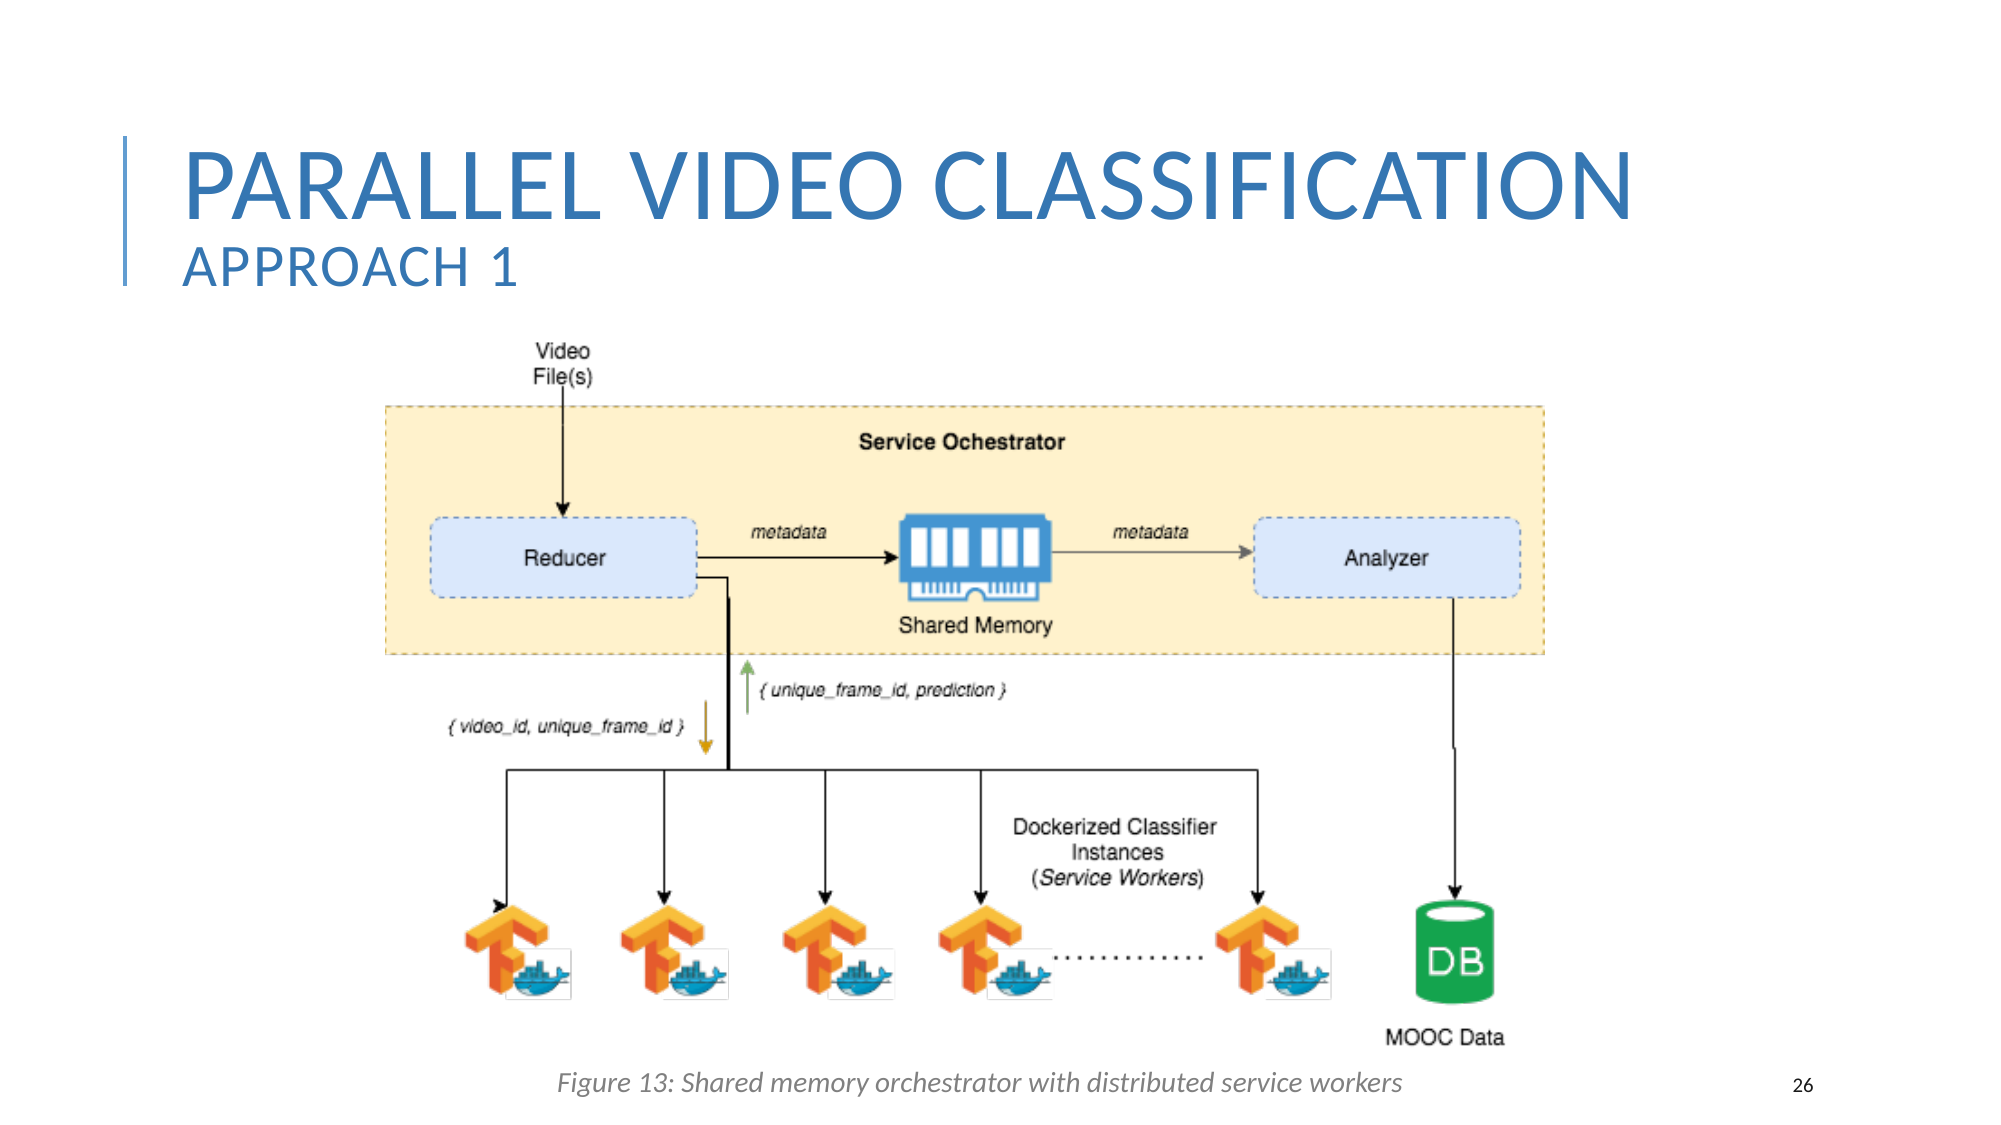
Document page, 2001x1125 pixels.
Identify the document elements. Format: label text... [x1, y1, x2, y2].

picture [385, 341, 1546, 1060]
title Parallel Video Classification Approach 1 [168, 96, 1763, 342]
slide_number 25 [1777, 1061, 1938, 1107]
text_box Figure 13: Shared memory orchestrator with distributed service workers [527, 1068, 1440, 1106]
